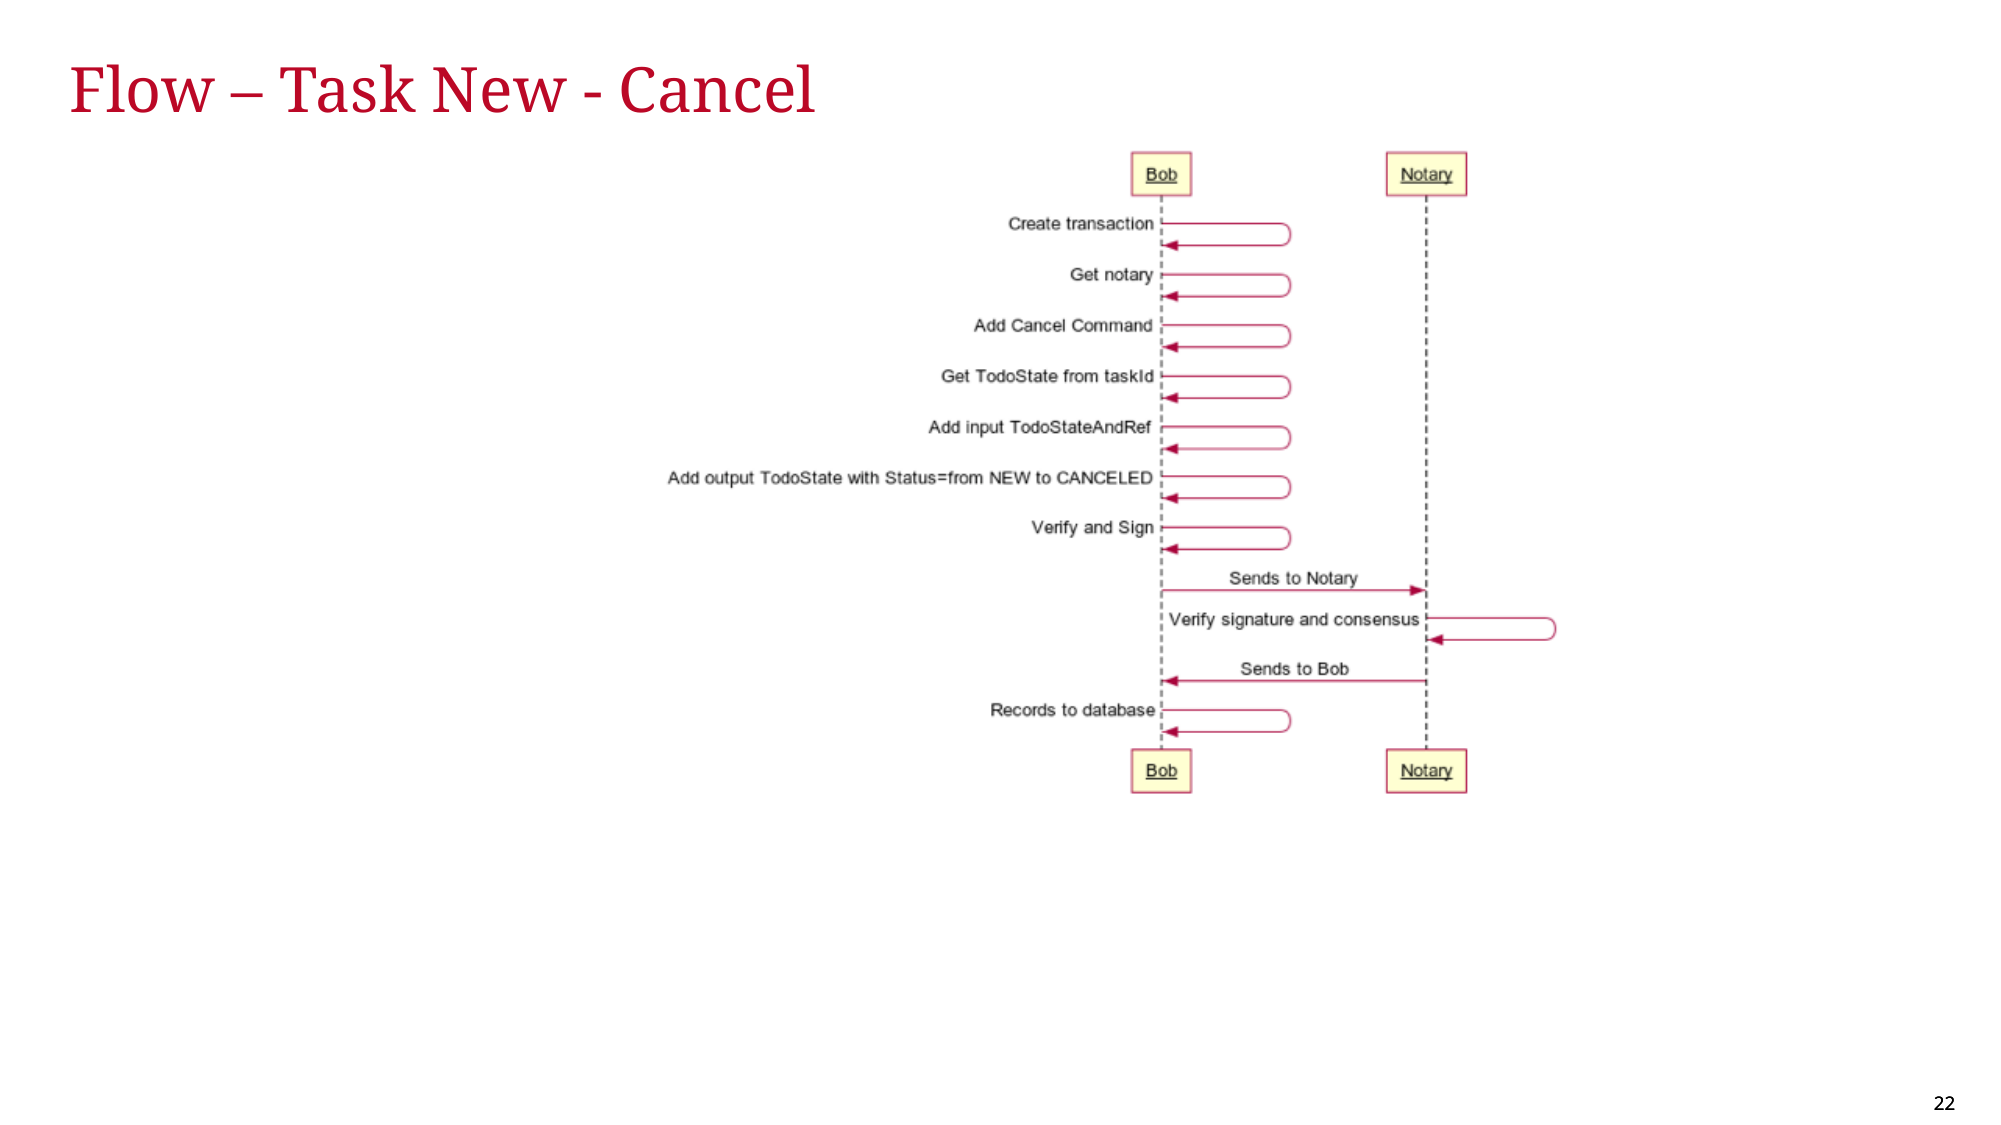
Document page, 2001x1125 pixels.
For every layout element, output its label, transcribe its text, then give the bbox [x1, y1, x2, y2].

title Flow – Task New - Cancel [69, 45, 874, 132]
picture [652, 131, 1570, 826]
